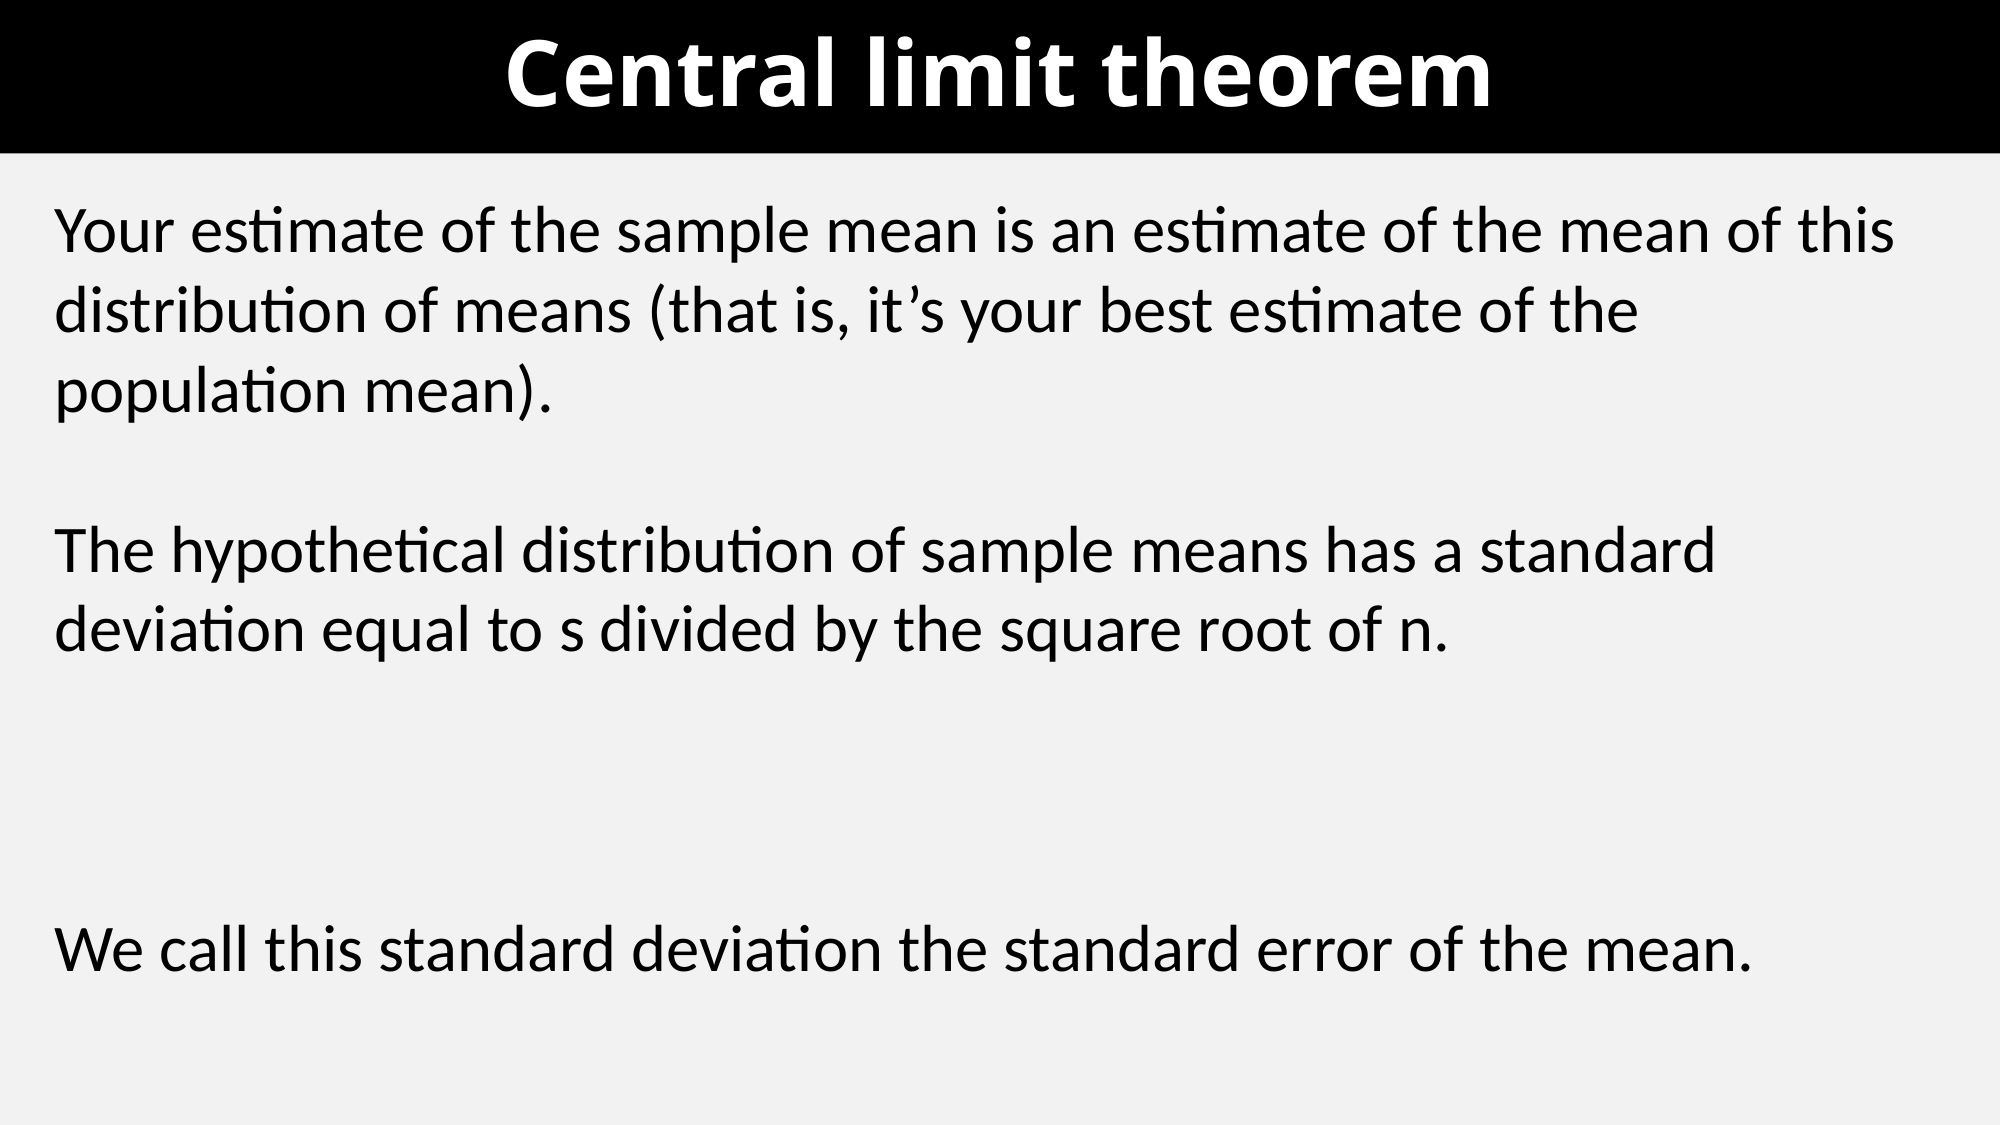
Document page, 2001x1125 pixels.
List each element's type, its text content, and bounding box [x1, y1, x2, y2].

title Central limit theorem [0, 0, 2000, 154]
